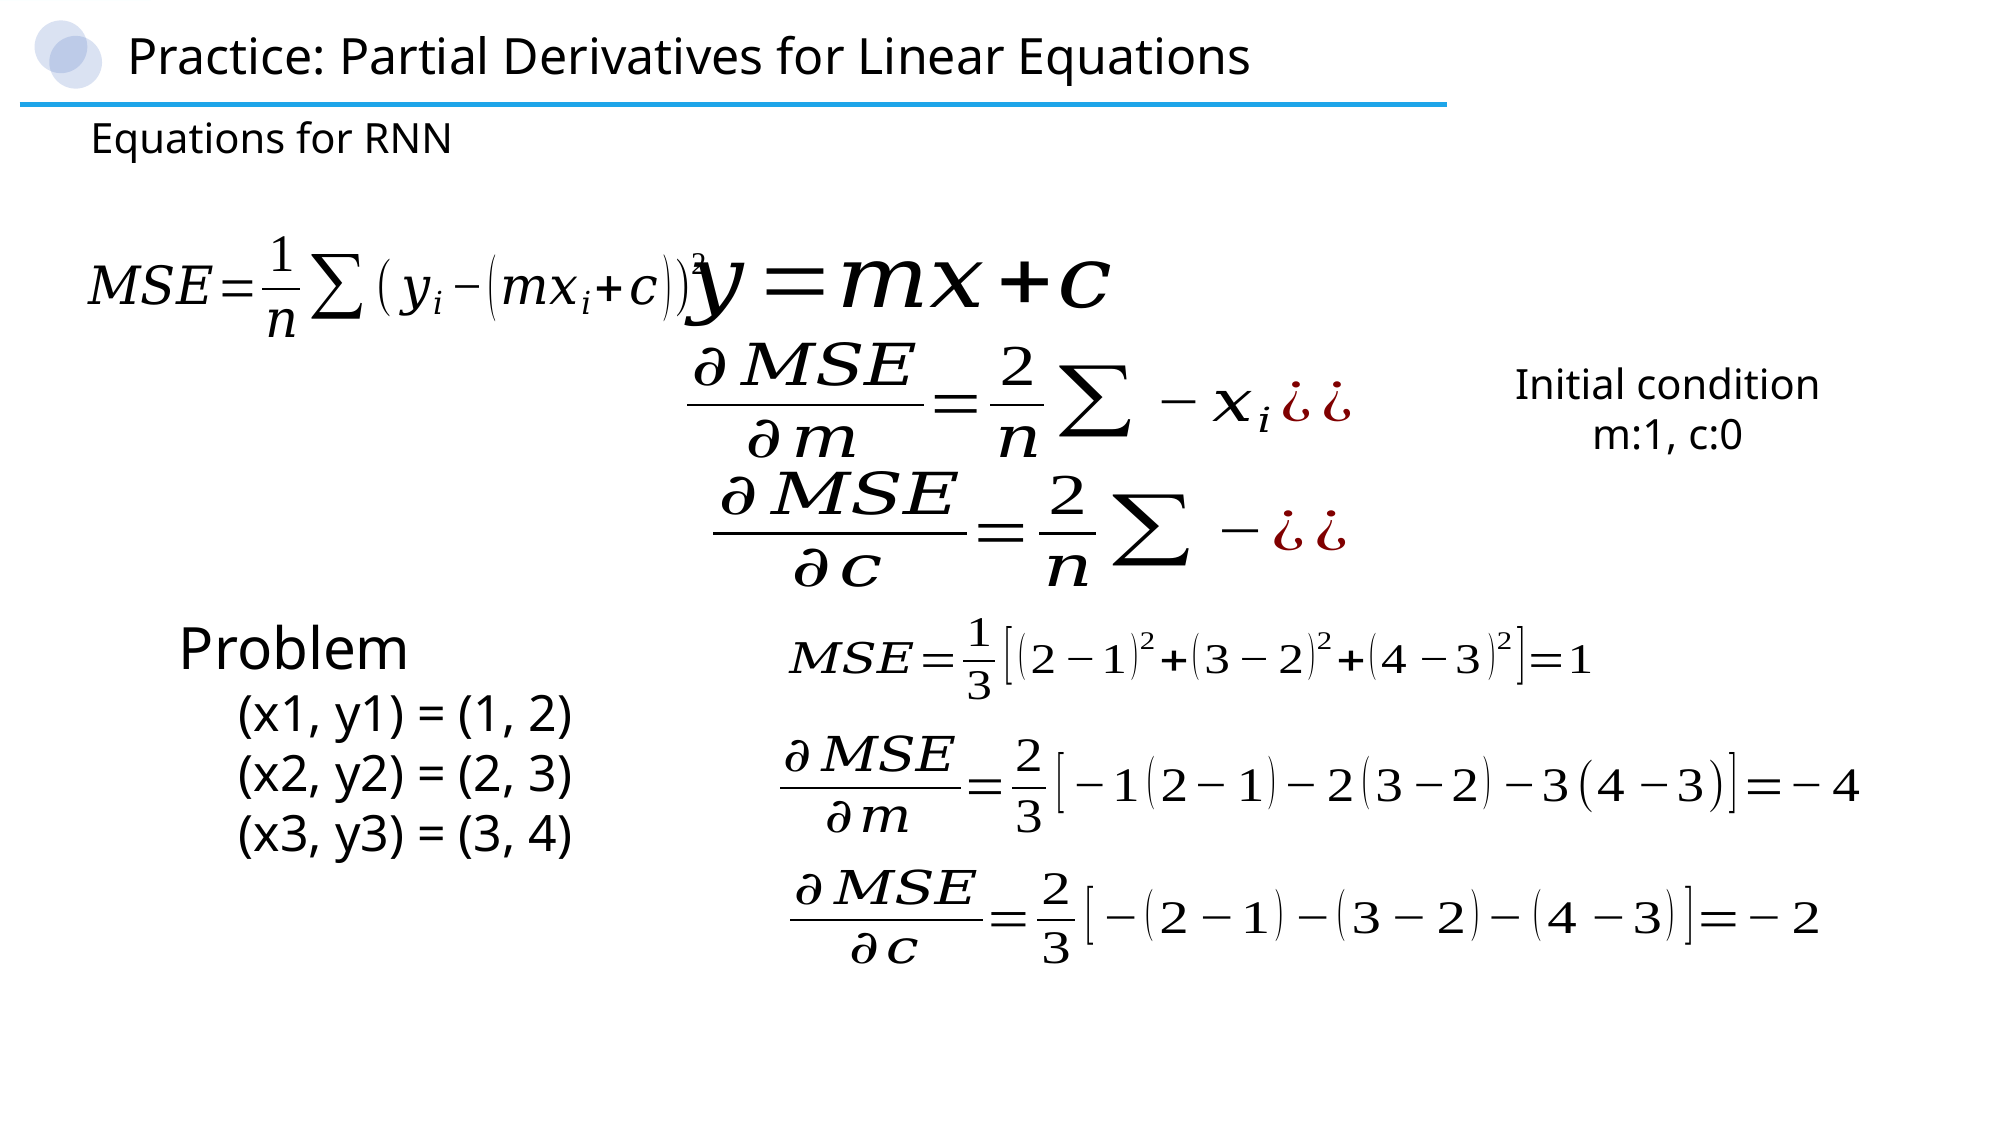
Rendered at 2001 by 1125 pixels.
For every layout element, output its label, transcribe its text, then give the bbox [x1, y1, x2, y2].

text_box Problem (x1, y1) = (1, 2) (x2, y2) = (2, 3) (x3, y3) = (3, 4) [164, 603, 647, 869]
text_box [48, 34, 104, 90]
text_box Equations for RNN [75, 105, 1193, 170]
text_box [33, 19, 87, 72]
text_box Practice: Partial Derivatives for Linear Equations [112, 17, 1346, 92]
